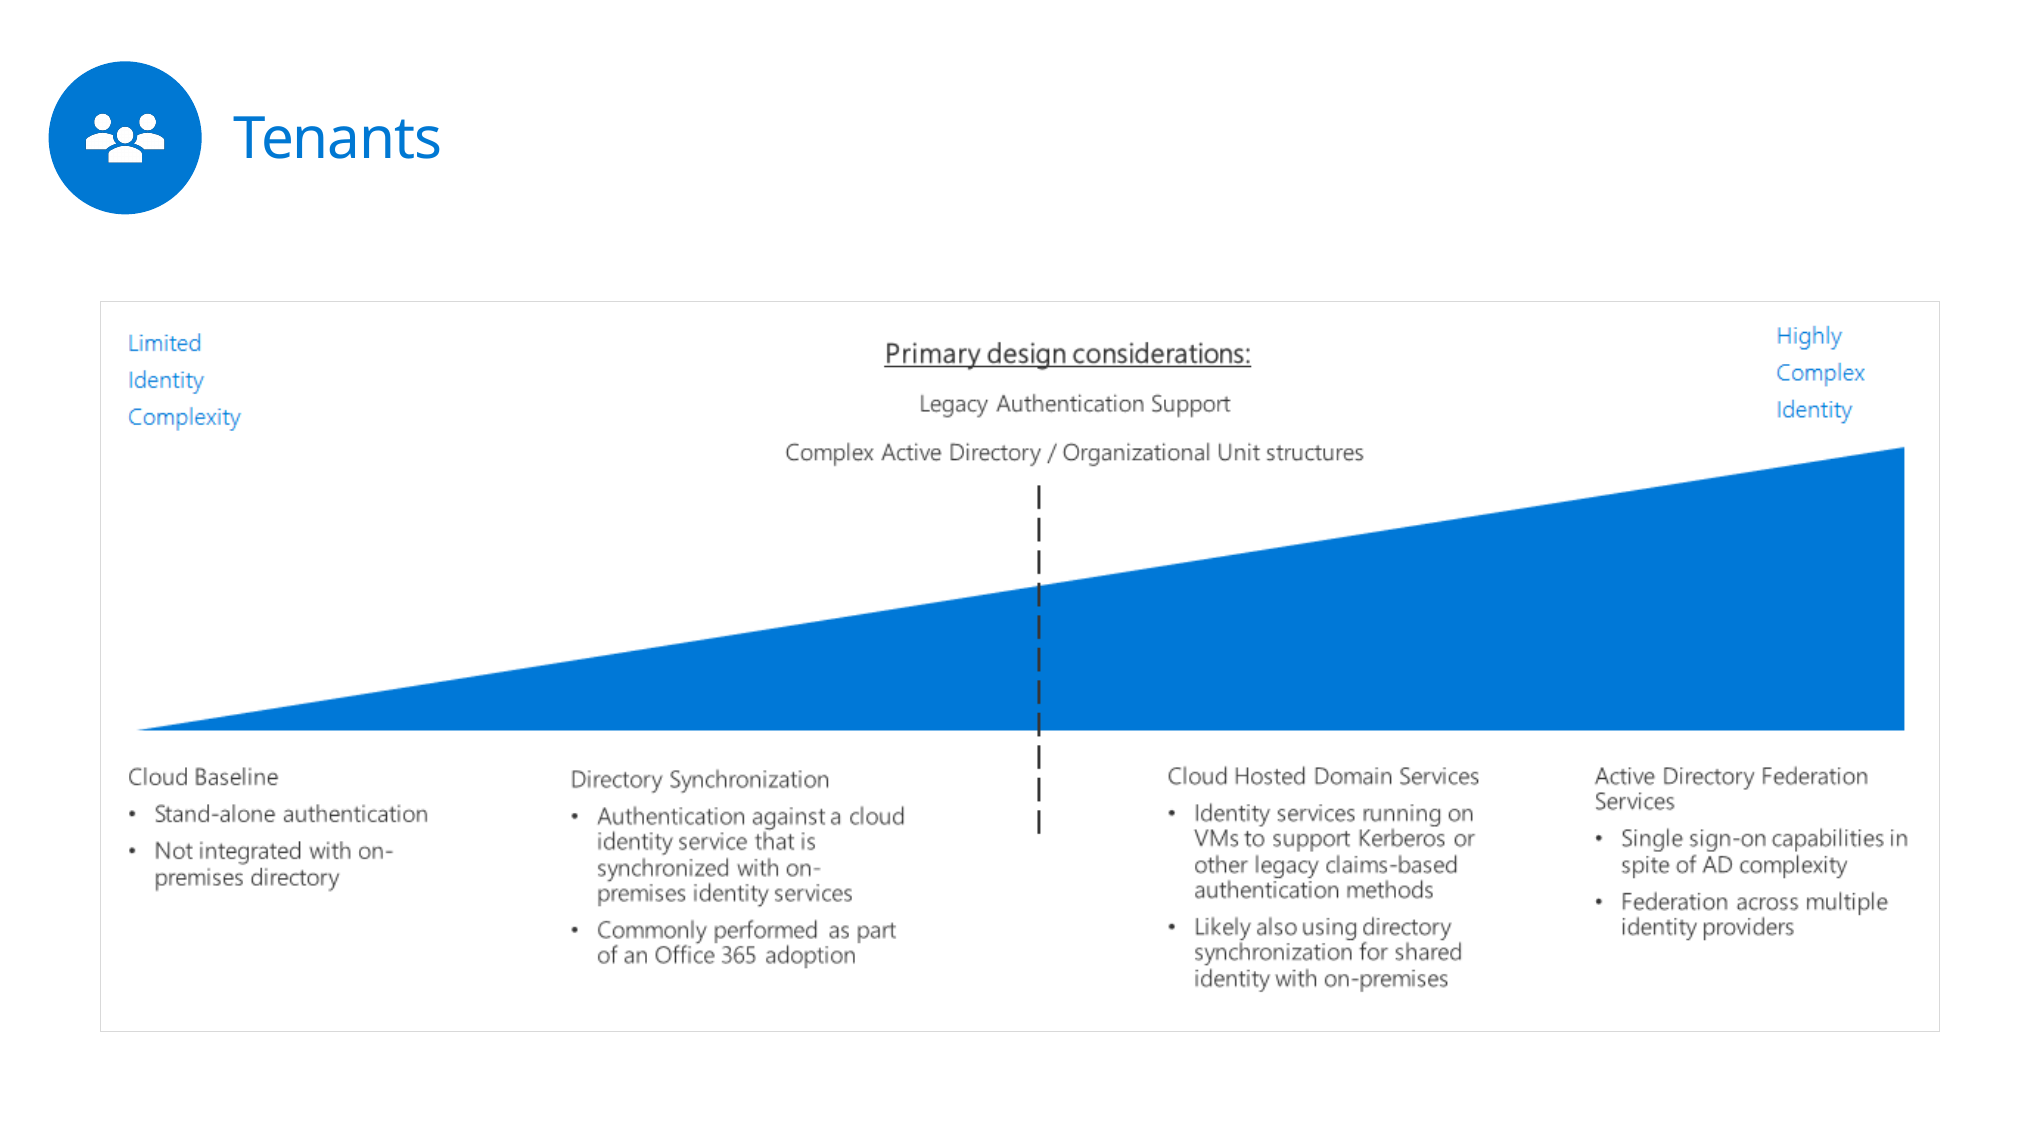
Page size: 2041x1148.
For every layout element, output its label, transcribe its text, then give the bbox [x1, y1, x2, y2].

text_box Tenants [233, 93, 1969, 230]
picture [100, 301, 1940, 1032]
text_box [48, 61, 202, 215]
